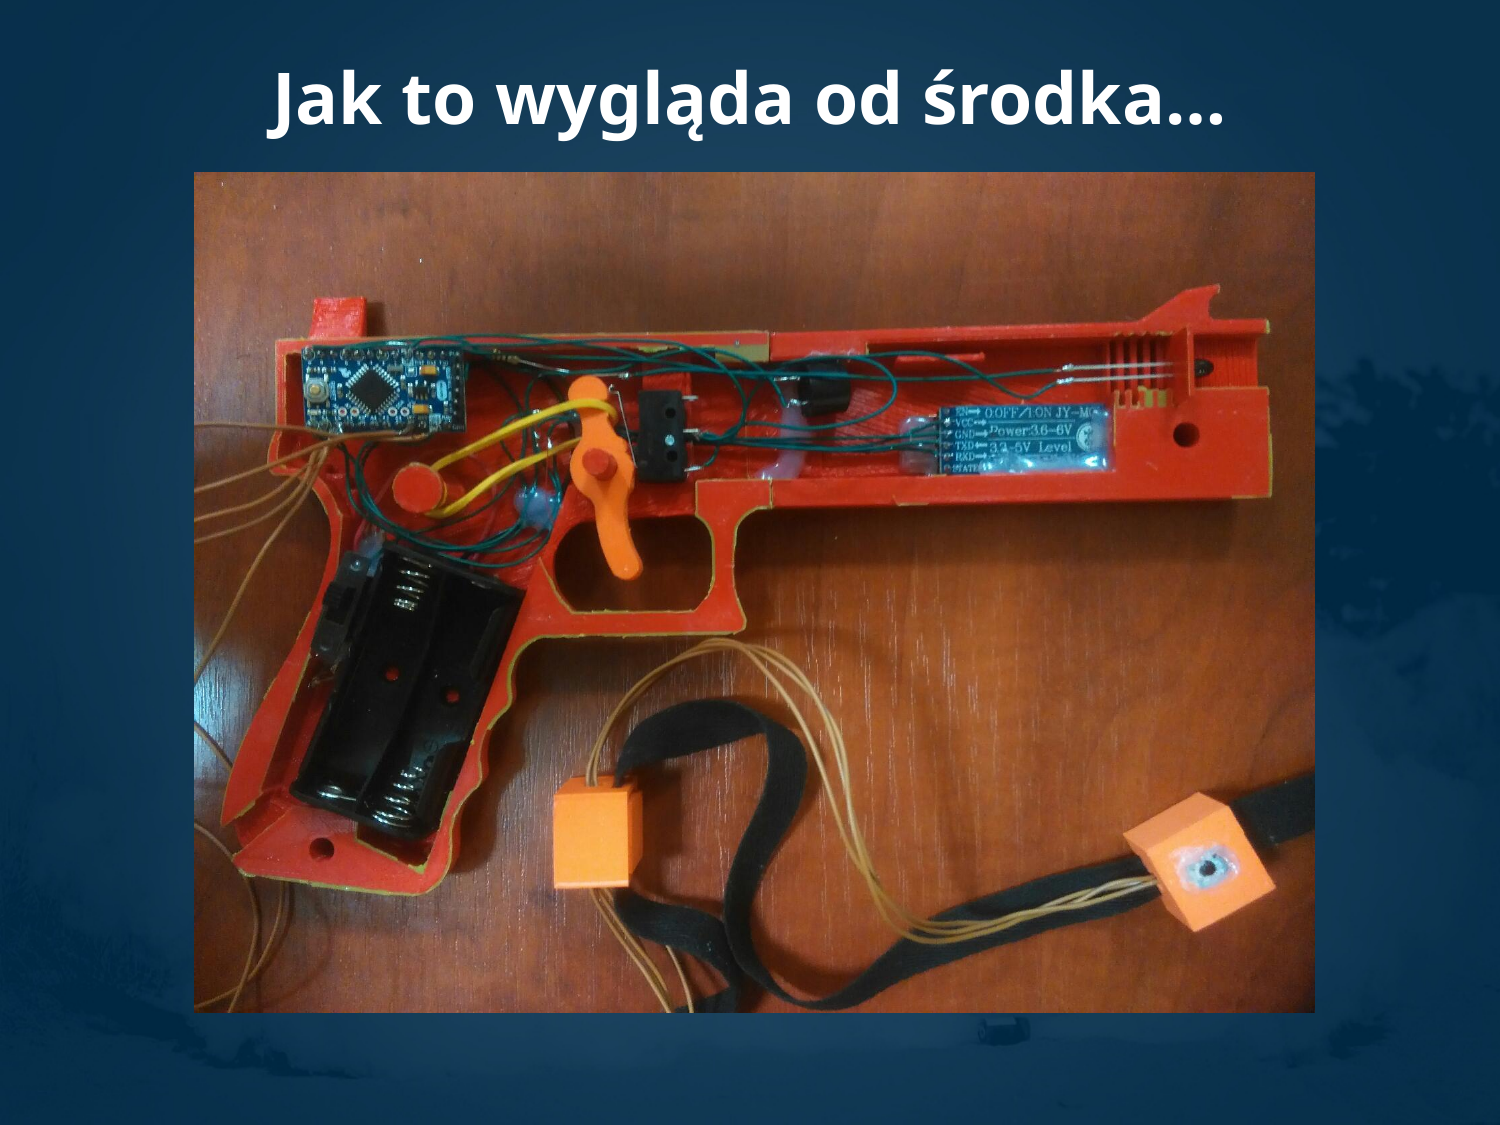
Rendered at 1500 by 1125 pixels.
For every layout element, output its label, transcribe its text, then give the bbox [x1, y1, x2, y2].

text_box Jak to wygląda od środka… [75, 45, 1425, 233]
picture [0, 0, 1500, 1125]
